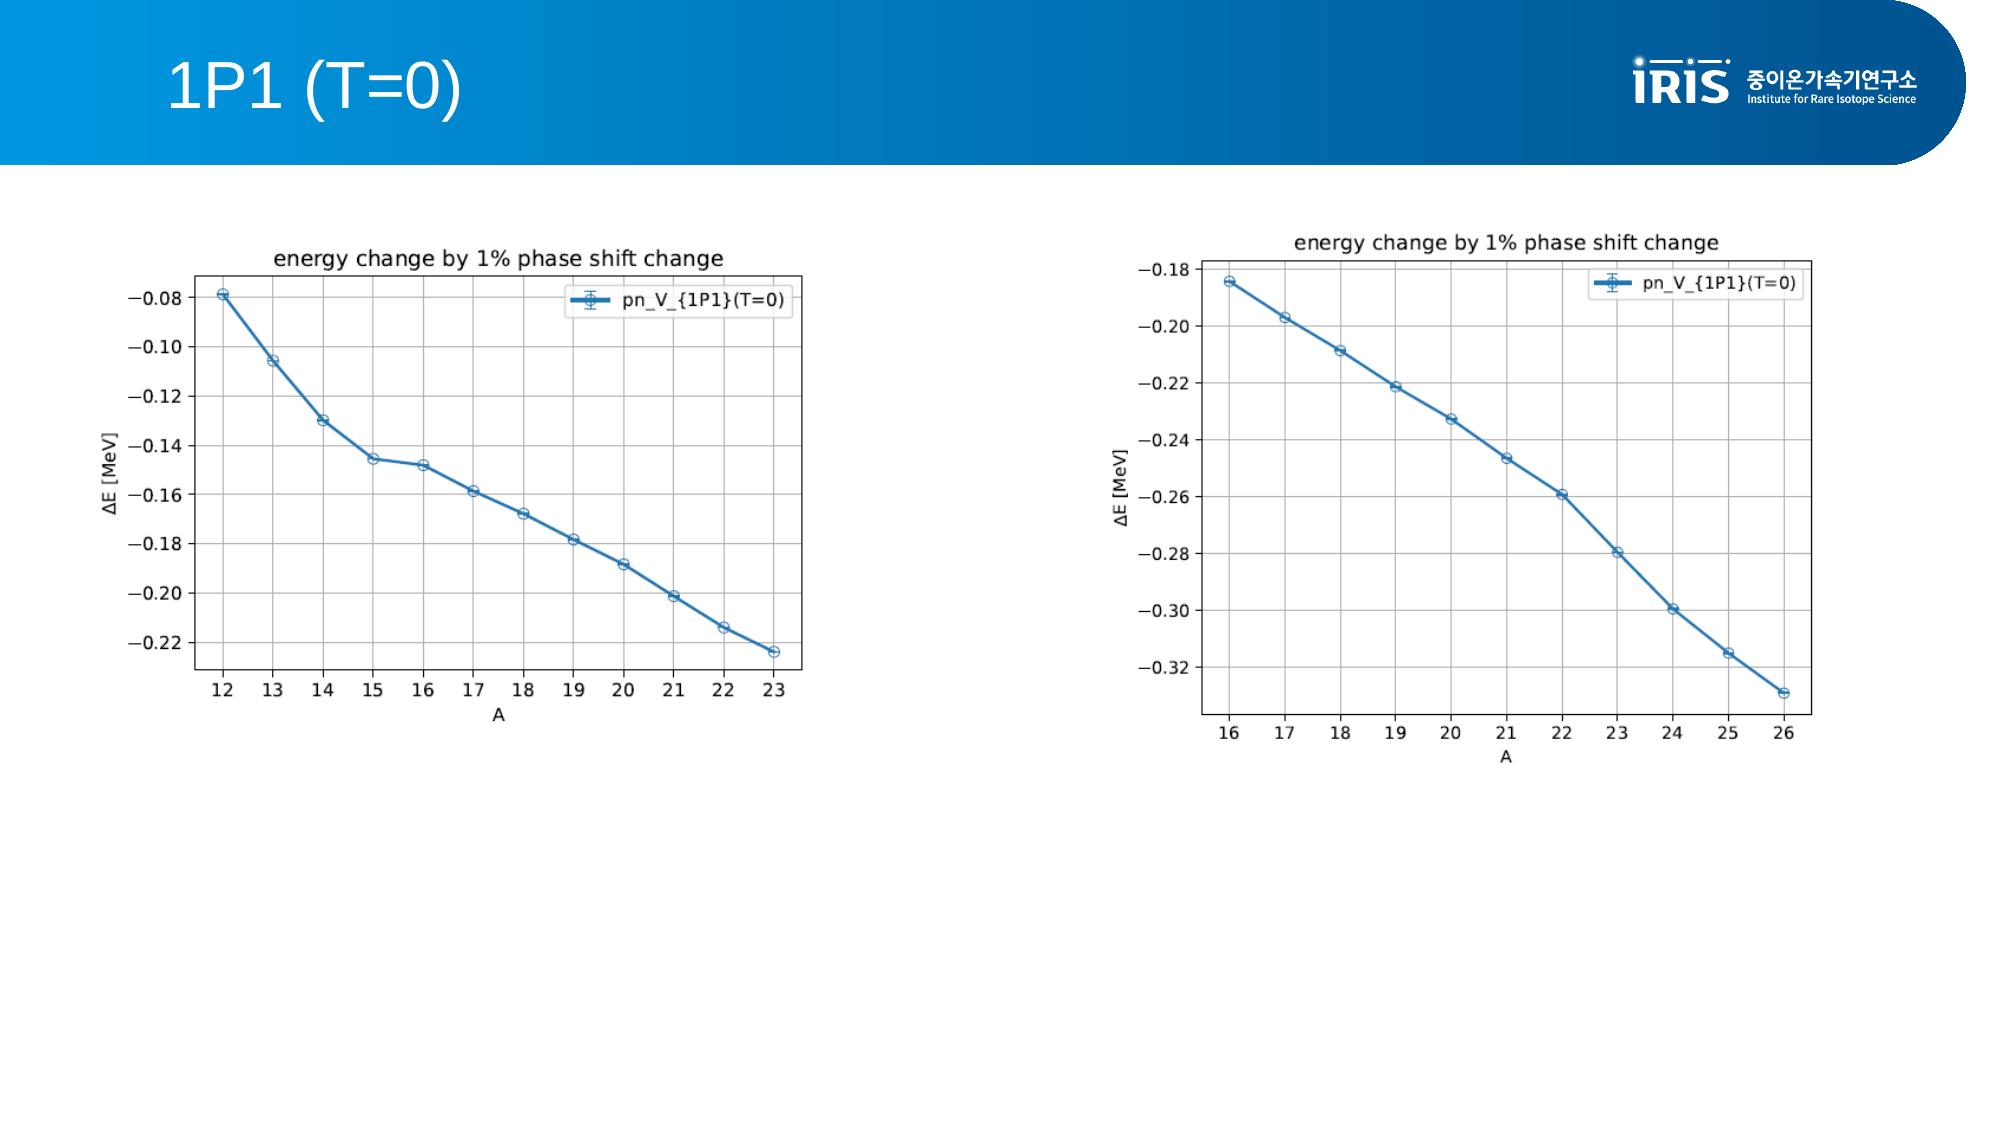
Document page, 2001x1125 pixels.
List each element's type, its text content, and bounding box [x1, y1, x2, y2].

text_box [0, 0, 1968, 167]
picture [1618, 44, 1935, 120]
picture [72, 212, 845, 740]
text_box 1P1 (T=0) [151, 34, 1619, 130]
picture [1077, 212, 1849, 779]
